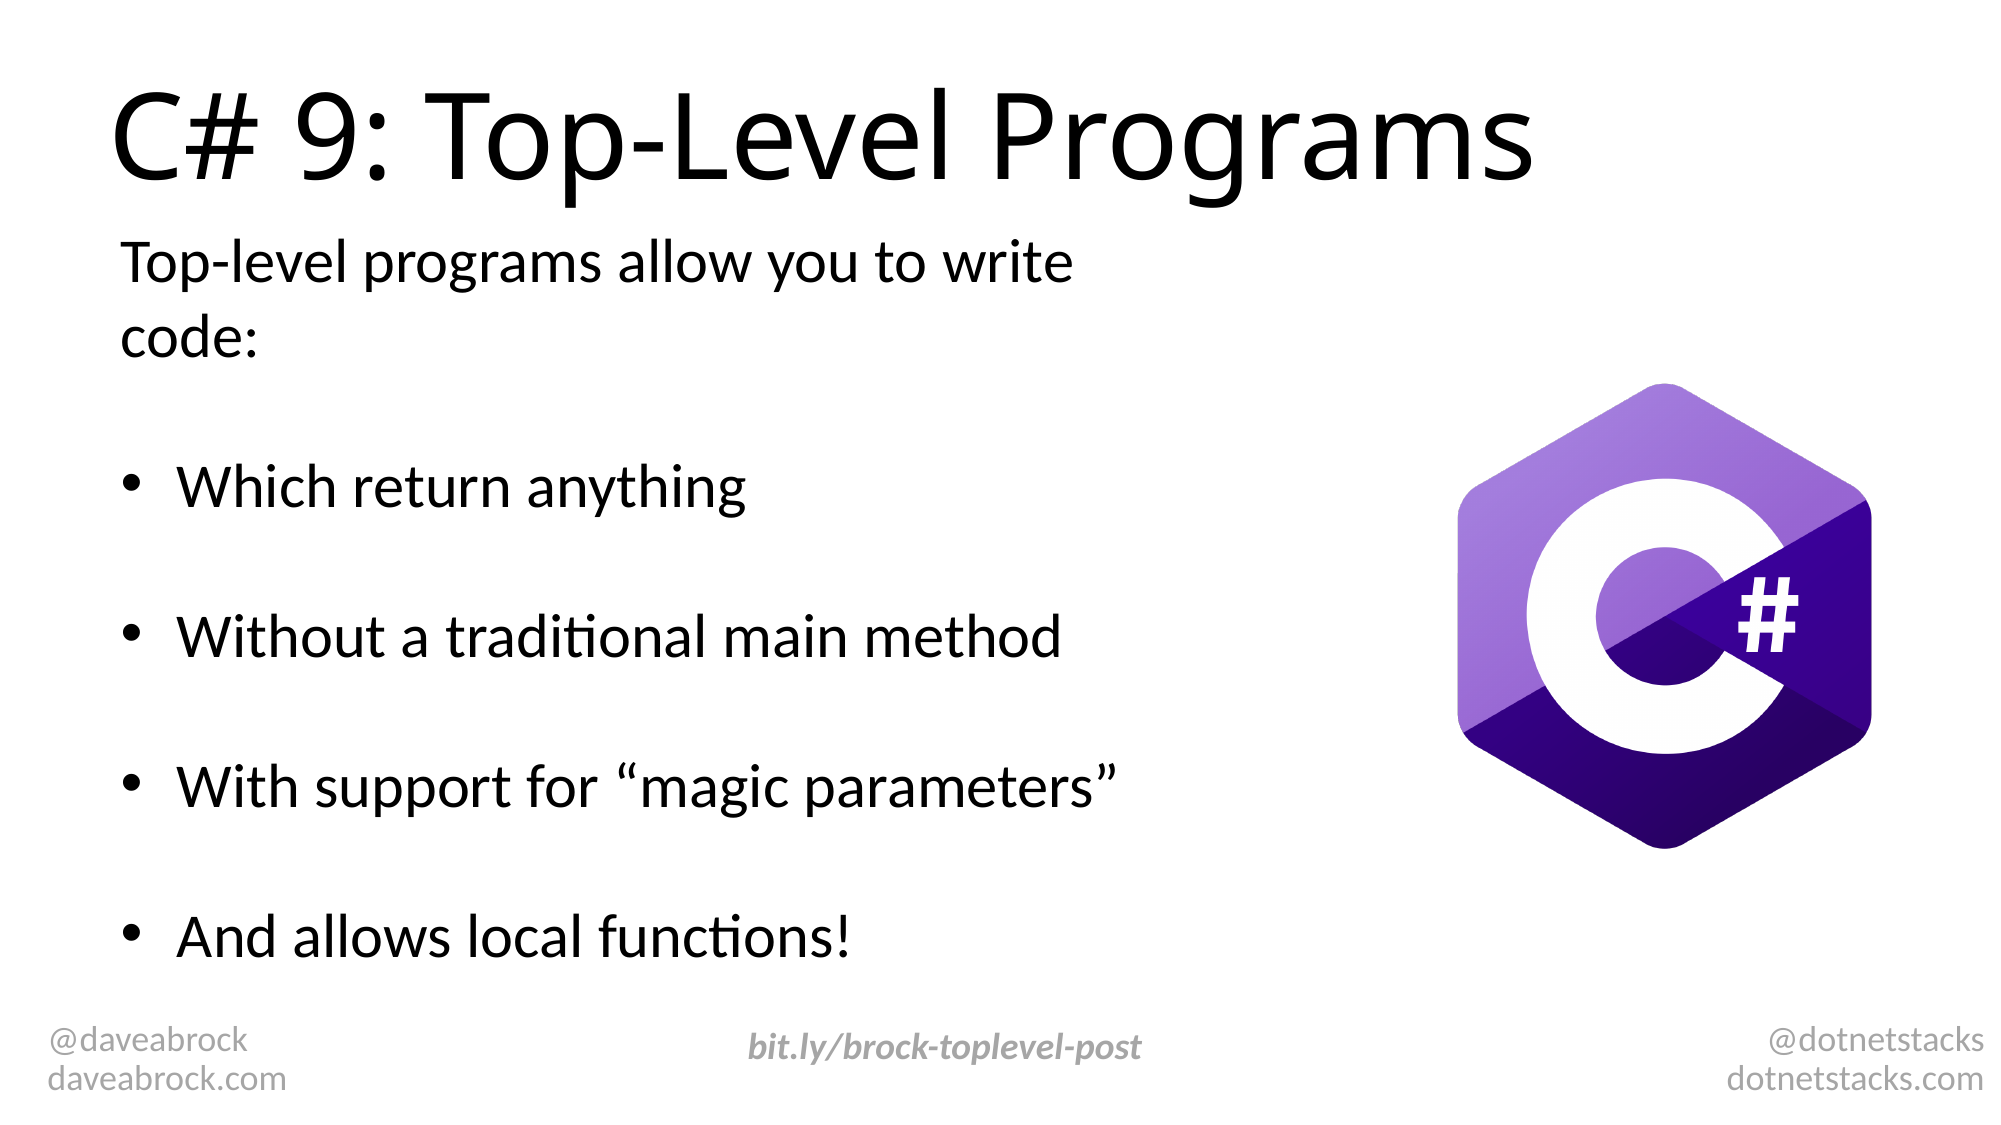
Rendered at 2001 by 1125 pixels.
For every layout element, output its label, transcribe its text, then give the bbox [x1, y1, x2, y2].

subtitle @daveabrock daveabrock.com [32, 1013, 105, 1106]
text_box bit.ly/brock-toplevel-post [732, 1014, 1200, 1075]
text_box @dotnetstacks dotnetstacks.com [1233, 1013, 2000, 1106]
picture [1434, 363, 1895, 869]
text_box Top-level programs allow you to write code: Which return anything Without a traditional main method With support for “magic parameters” And allows local functions! [105, 212, 1233, 1125]
title C# 9: Top-Level Programs [93, 54, 1594, 213]
